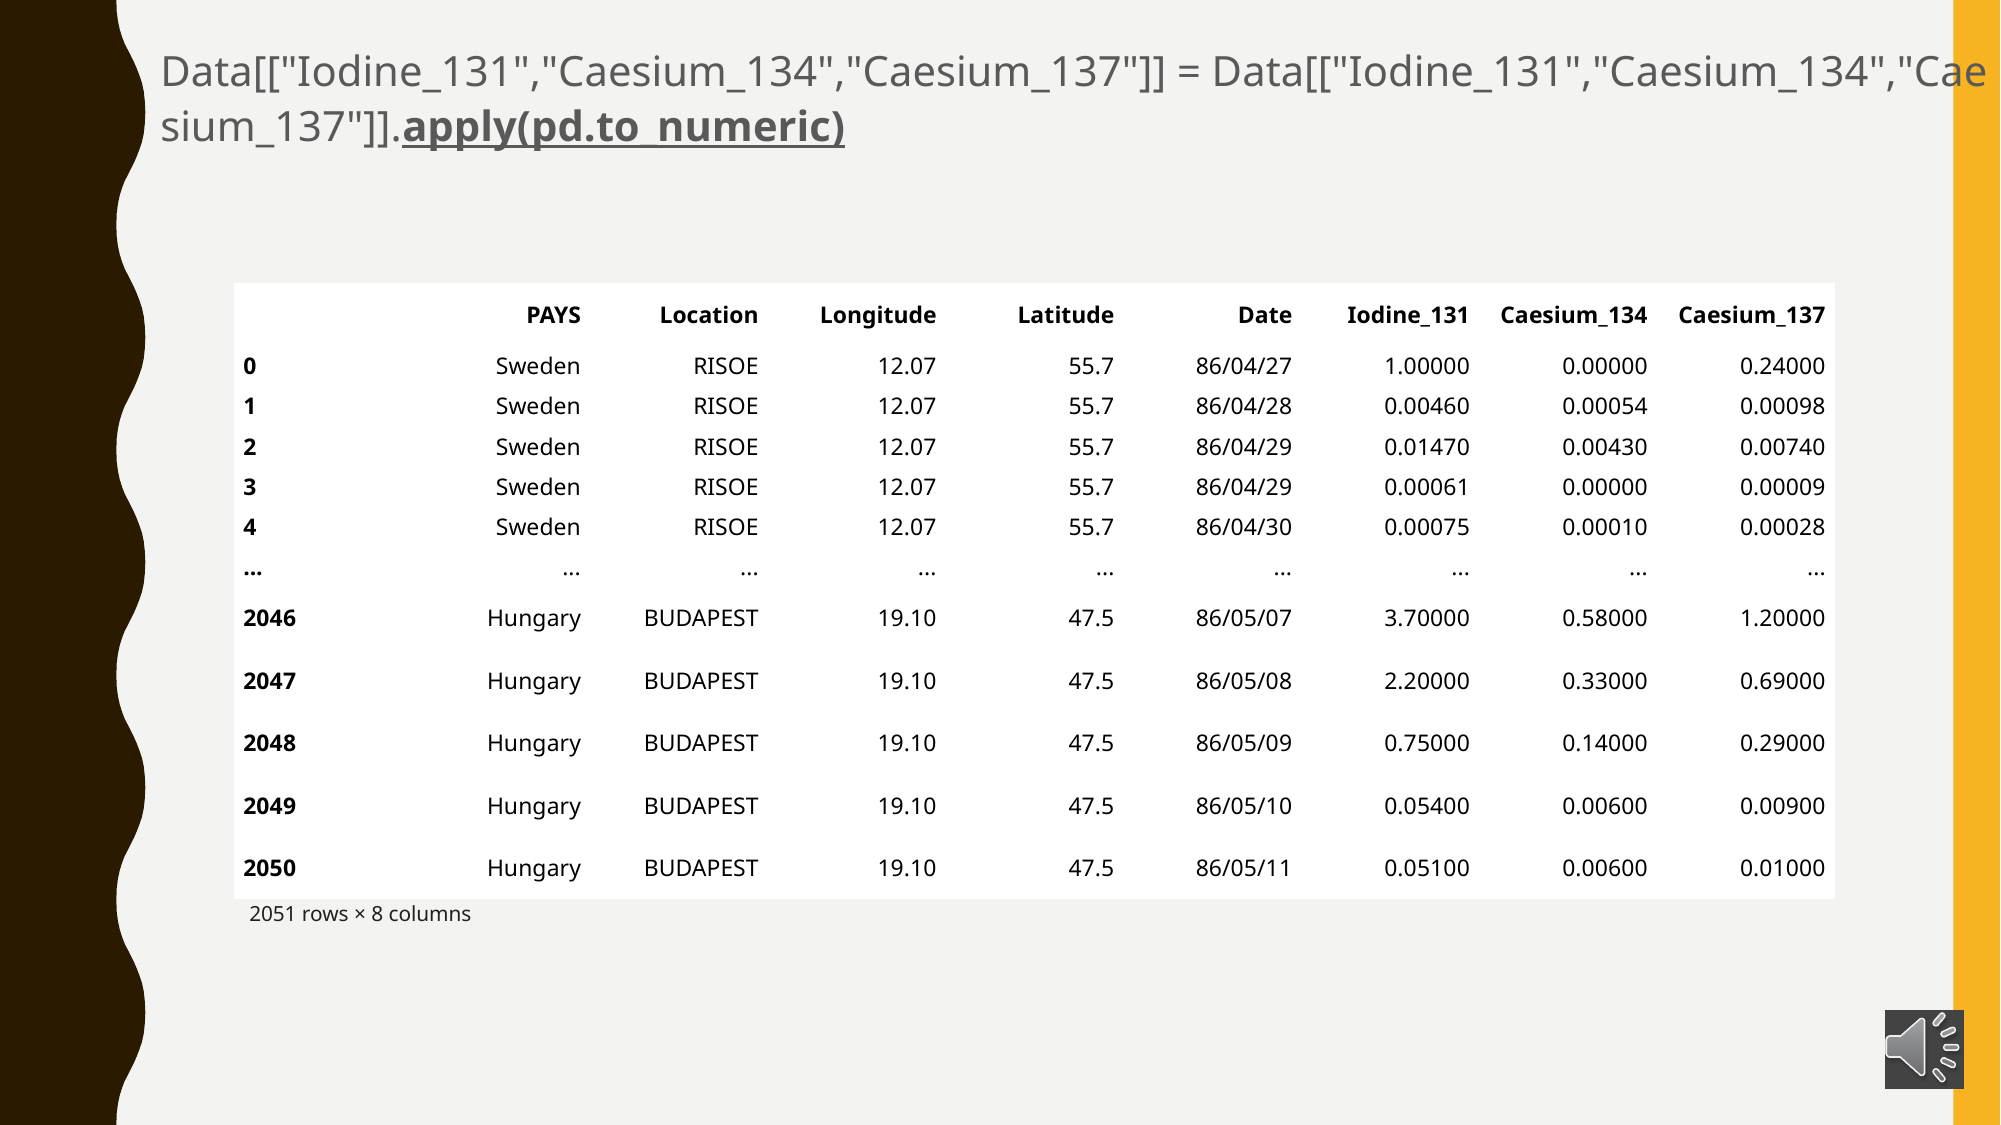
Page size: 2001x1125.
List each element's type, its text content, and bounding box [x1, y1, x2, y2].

list Data[["Iodine_131","Caesium_134","Caesium_137"]] = Data[["Iodine_131","Caesium_134","Caesium_137"]].apply(pd.to_numeric) [145, 32, 2000, 972]
text_box 2051 rows × 8 columns [234, 0, 2000, 933]
picture [1884, 1009, 1965, 1090]
